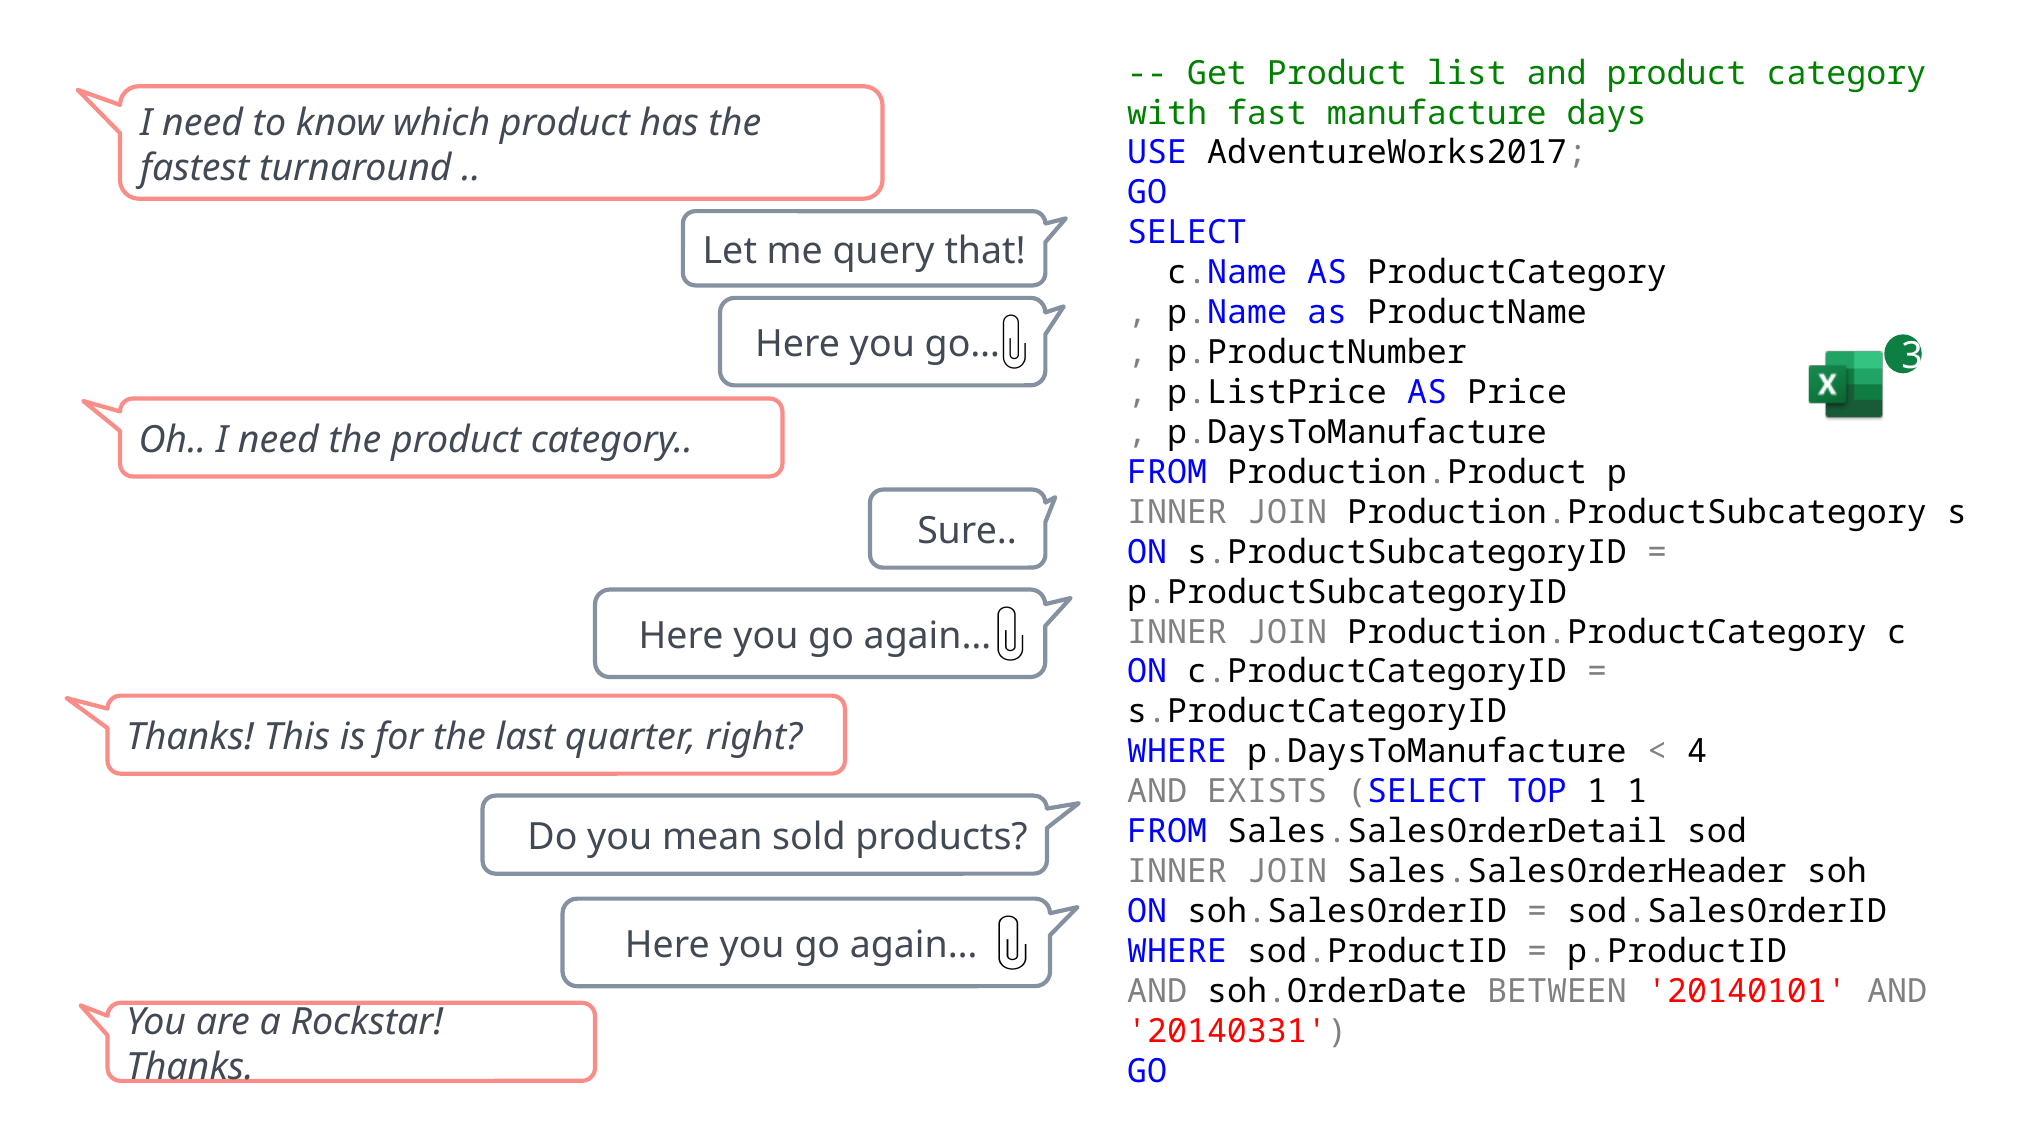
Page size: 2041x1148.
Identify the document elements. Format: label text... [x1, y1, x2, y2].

text_box Thanks! This is for the last quarter, right? [64, 693, 848, 776]
text_box You are a Rockstar! Thanks. [78, 1000, 598, 1083]
text_box Do you mean sold products? [480, 793, 1081, 876]
text_box Let me query that! [680, 209, 1068, 288]
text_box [562, 898, 1051, 987]
text_box Oh.. I need the product category.. [81, 396, 785, 479]
text_box I need to know which product has the fastest turnaround .. [75, 84, 885, 201]
text_box -- Get Product list and product category with fast manufacture days USE AdventureWorks2017; GO SELECT c.Name AS ProductCategory , p.Name as ProductName , p.ProductNumber , p.ListPrice AS Price , p.DaysToManufacture FROM Production.Product p INNER JOIN Production.ProductSubcategory s ON s.ProductSubcategoryID = p.ProductSubcategoryID INNER JOIN Production.ProductCategory c ON c.ProductCategoryID = s.ProductCategoryID WHERE p.DaysToManufacture < 4 AND EXISTS (SELECT TOP 1 1 FROM Sales.SalesOrderDetail sod INNER JOIN Sales.SalesOrderHeader soh ON soh.SalesOrderID = sod.SalesOrderID WHERE sod.ProductID = p.ProductID AND soh.OrderDate BETWEEN '20140101' AND '20140331') GO [1112, 43, 2001, 1097]
text_box Sure.. [867, 487, 1058, 570]
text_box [1771, 309, 1922, 460]
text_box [594, 589, 1046, 678]
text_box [719, 297, 1046, 386]
